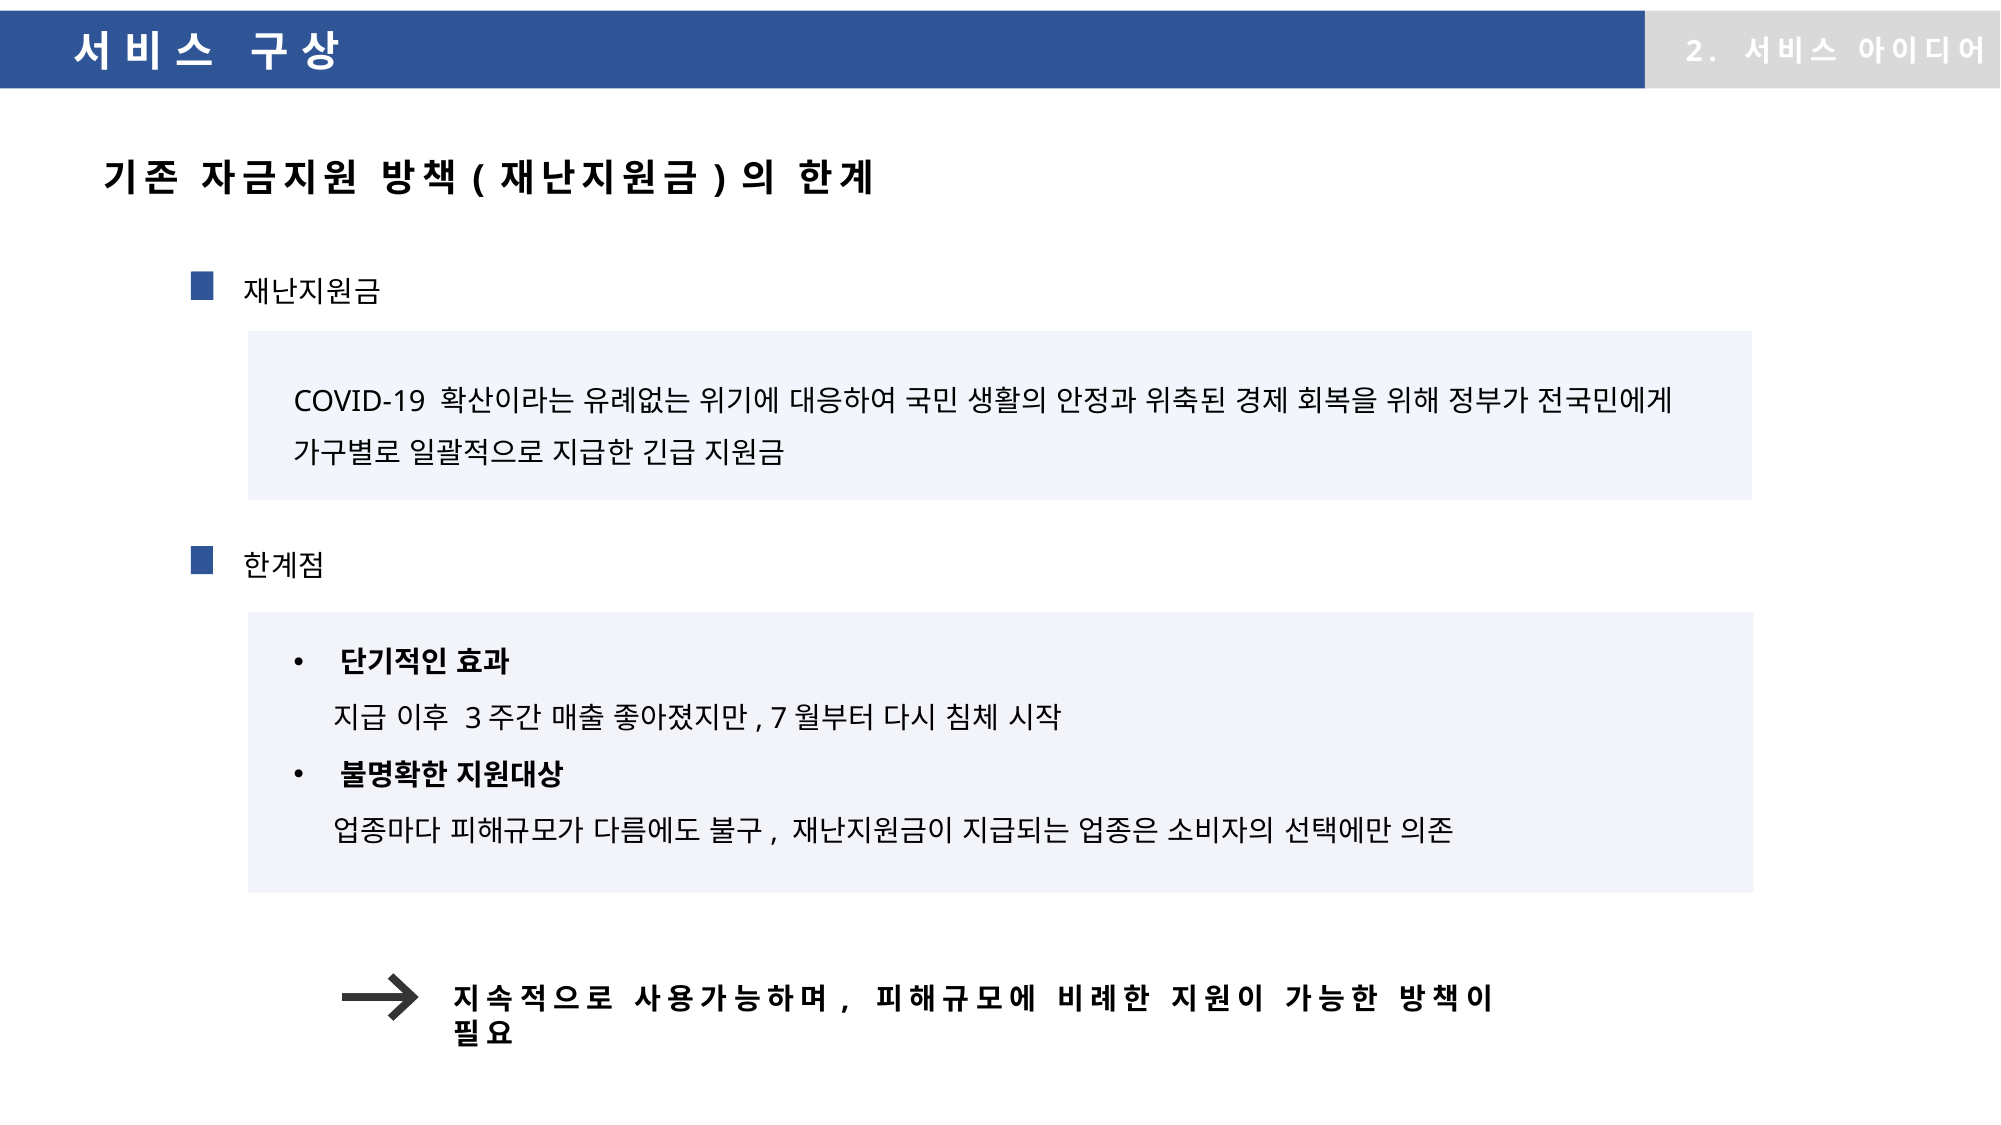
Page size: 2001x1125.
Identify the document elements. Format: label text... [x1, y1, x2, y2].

text_box [247, 612, 1754, 893]
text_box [191, 522, 787, 586]
picture [342, 961, 419, 1033]
text_box [247, 331, 1752, 500]
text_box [191, 248, 787, 312]
text_box COVID-19 확산이라는 유례없는 위기에 대응하여 국민 생활의 안정과 위축된 경제 회복을 위해 정부가 전국민에게 가구별로 일괄적으로 지급한 긴급 지원금 [273, 357, 1730, 477]
text_box 2. 서비스 아이디어 [1644, 10, 2000, 89]
text_box 서비스 구상 [0, 10, 1644, 89]
text_box 지속적으로 사용가능하며, 피해규모에 비례한 지원이 가능한 방책이 필요 [433, 972, 1567, 1058]
text_box 기존 자금지원 방책(재난지원금)의 한계 [101, 152, 1292, 200]
text_box 단기적인 효과 지급 이후 3주간 매출 좋아졌지만, 7월부터 다시 침체 시작 불명확한 지원대상 업종마다 피해규모가 다름에도 불구, 재난지원금이 지급되는 업종은 소비자의 선택에만 의존 [273, 636, 1752, 855]
